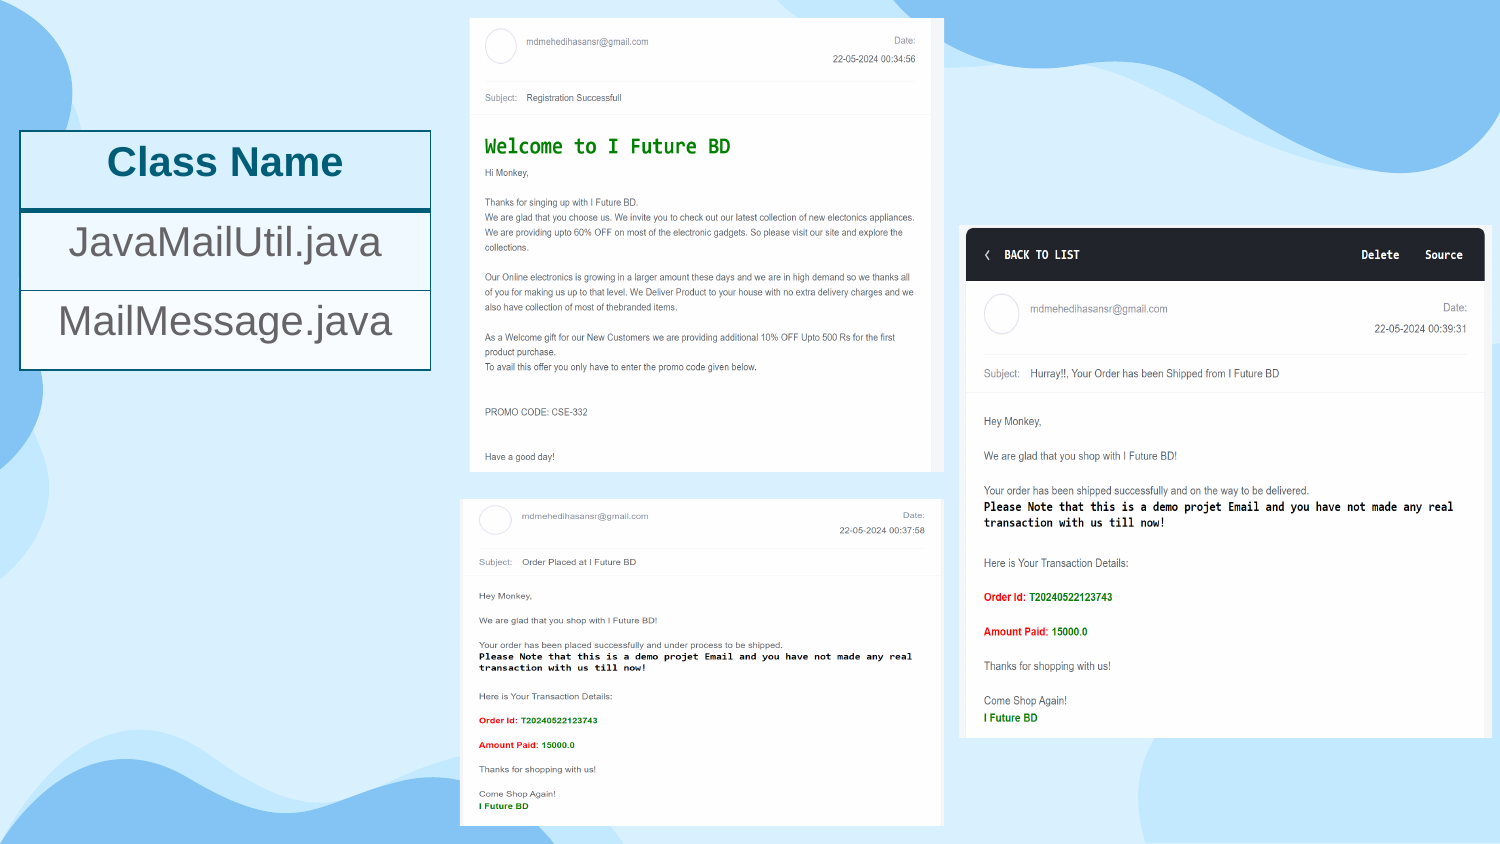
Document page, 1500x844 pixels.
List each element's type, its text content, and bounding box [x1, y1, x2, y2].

picture [459, 498, 945, 826]
picture [958, 225, 1493, 738]
table_header Class Name [21, 132, 430, 208]
table_cell JavaMailUtil.java [21, 213, 430, 290]
picture [469, 17, 945, 472]
table_cell MailMessage.java [21, 291, 430, 369]
